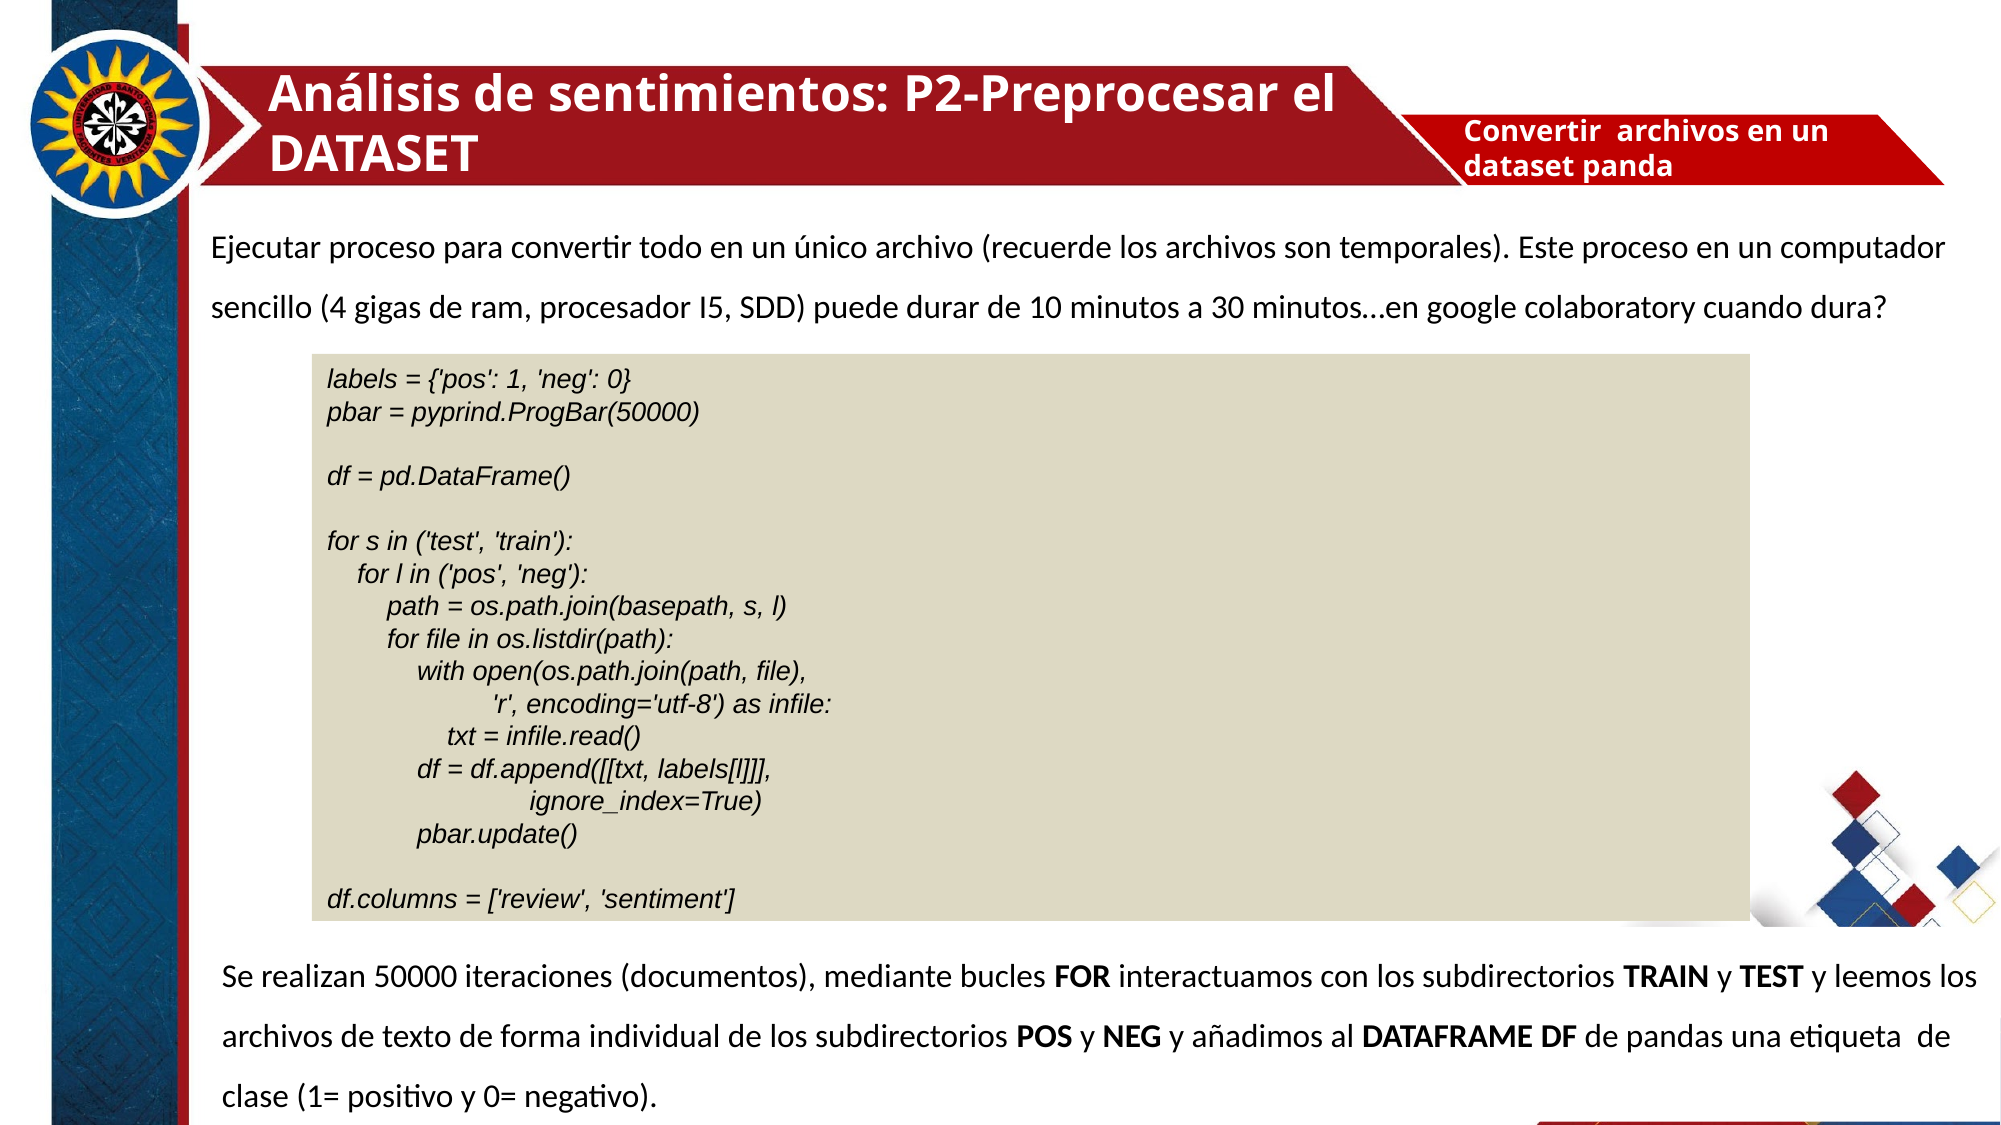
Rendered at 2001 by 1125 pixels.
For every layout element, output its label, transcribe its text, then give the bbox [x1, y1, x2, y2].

text_box labels = {'pos': 1, 'neg': 0} pbar = pyprind.ProgBar(50000) df = pd.DataFrame() for s in ('test', 'train'): for l in ('pos', 'neg'): path = os.path.join(basepath, s, l) for file in os.listdir(path): with open(os.path.join(path, file), 'r', encoding='utf-8') as infile: txt = infile.read() df = df.append([[txt, labels[l]]], ignore_index=True) pbar.update() df.columns = ['review', 'sentiment'] [311, 353, 1750, 921]
text_box Ejecutar proceso para convertir todo en un único archivo (recuerde los archivos son temporales). Este proceso en un computador sencillo (4 gigas de ram, procesador I5, SDD) puede durar de 10 minutos a 30 minutos…en google colaboratory cuando dura? [195, 197, 2000, 333]
picture [0, 0, 2001, 1125]
text_box Convertir archivos en un dataset panda [1448, 104, 1966, 190]
text_box [1400, 114, 1448, 165]
text_box Se realizan 50000 iteraciones (documentos), mediante bucles FOR interactuamos con los subdirectorios TRAIN y TEST y leemos los archivos de texto de forma individual de los subdirectorios POS y NEG y añadimos al DATAFRAME DF de pandas una etiqueta de clase (1= positivo y 0= negativo). [206, 926, 2000, 1122]
text_box Análisis de sentimientos: P2-Preprocesar el DATASET [256, 56, 1449, 188]
